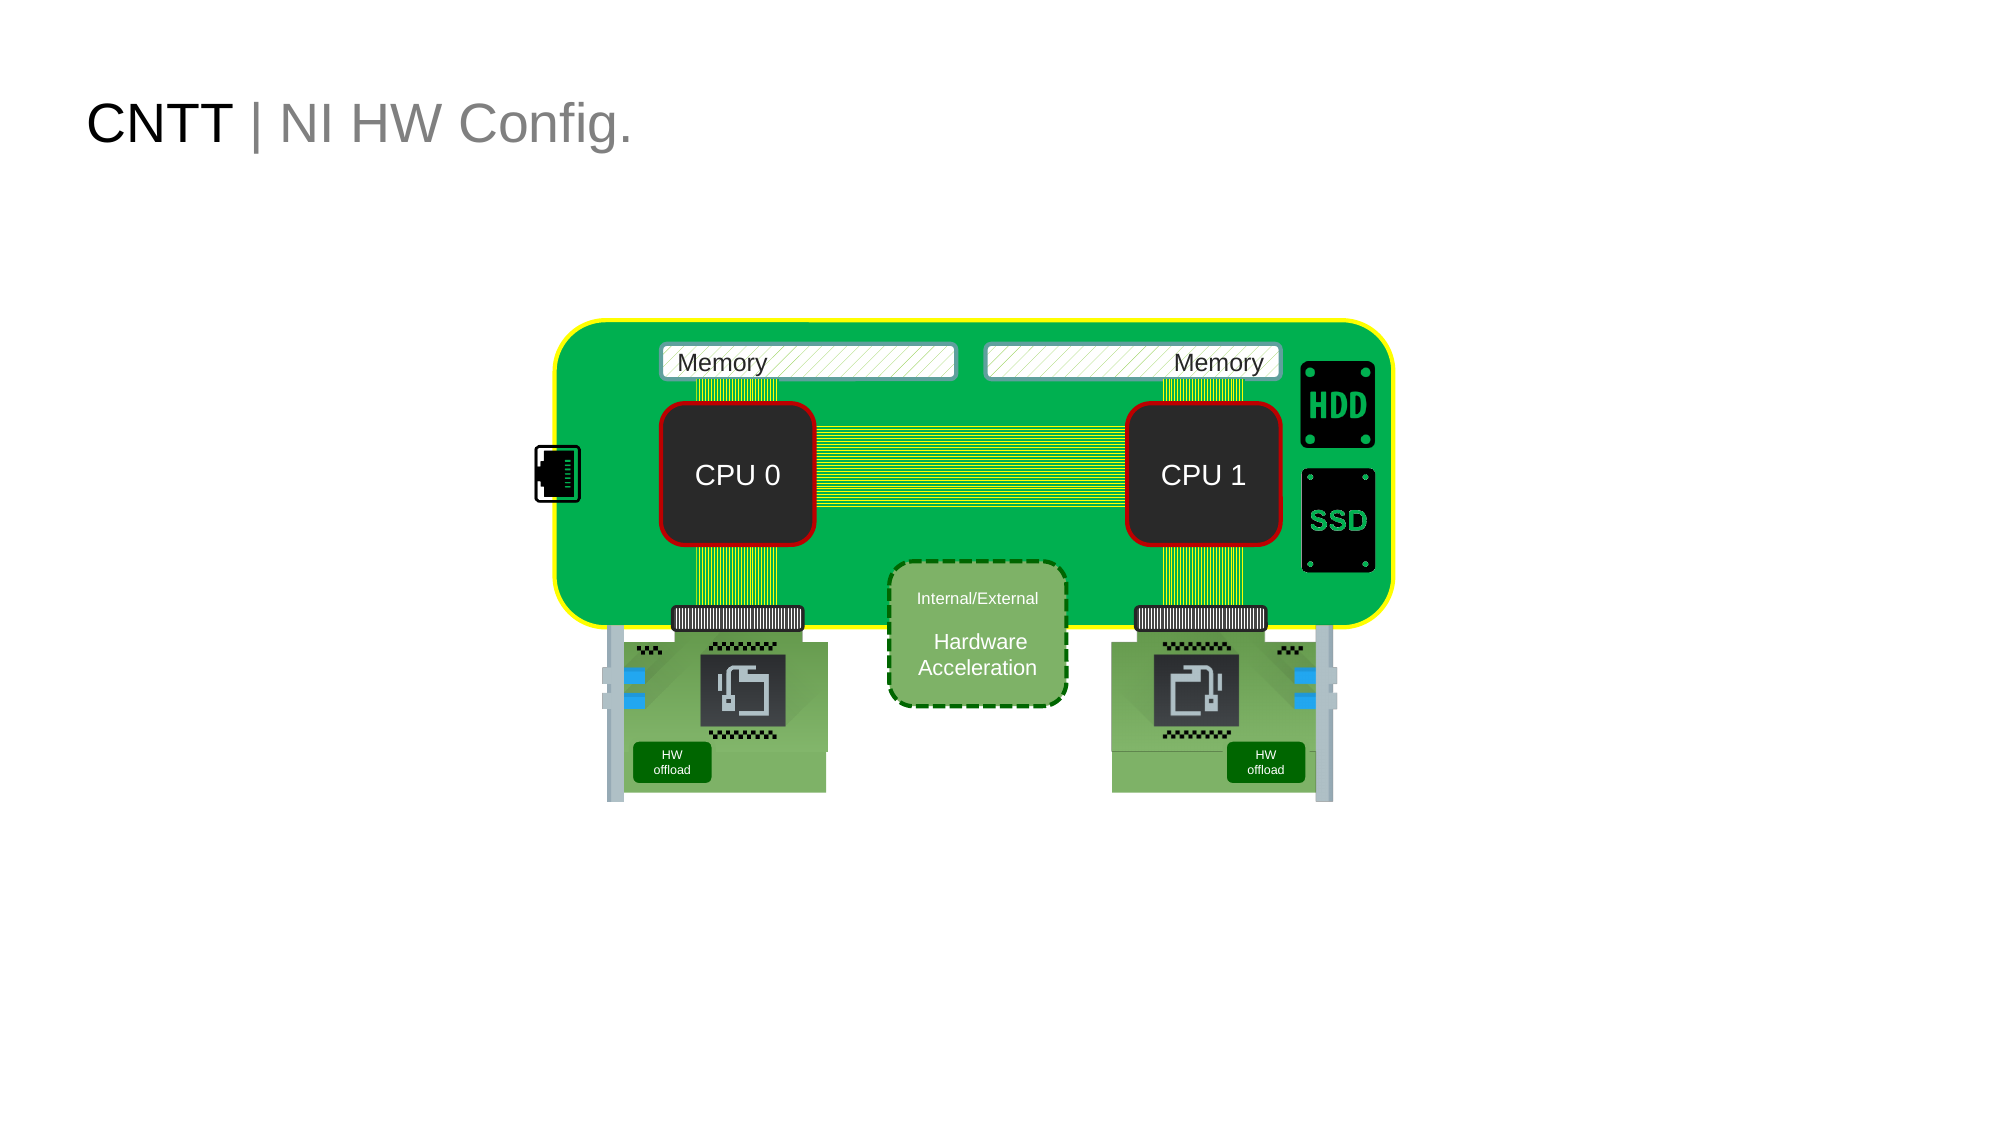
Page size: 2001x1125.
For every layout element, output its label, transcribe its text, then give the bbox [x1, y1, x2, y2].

picture [1294, 361, 1381, 448]
picture [1235, 465, 1441, 574]
text_box [1162, 379, 1246, 403]
picture [525, 442, 589, 505]
text_box CPU 1 [1127, 403, 1281, 545]
text_box [1162, 545, 1246, 583]
text_box [780, 510, 1162, 628]
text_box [1086, 583, 1358, 852]
text_box [696, 379, 780, 403]
text_box Internal/External Hardware Acceleration [889, 561, 1067, 707]
text_box [554, 320, 1394, 621]
text_box CPU 0 [660, 403, 815, 545]
text_box Memory [661, 343, 957, 380]
text_box Memory [985, 343, 1281, 380]
text_box [696, 545, 780, 583]
text_box [815, 426, 1127, 510]
text_box [1246, 574, 1394, 625]
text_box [581, 583, 853, 852]
